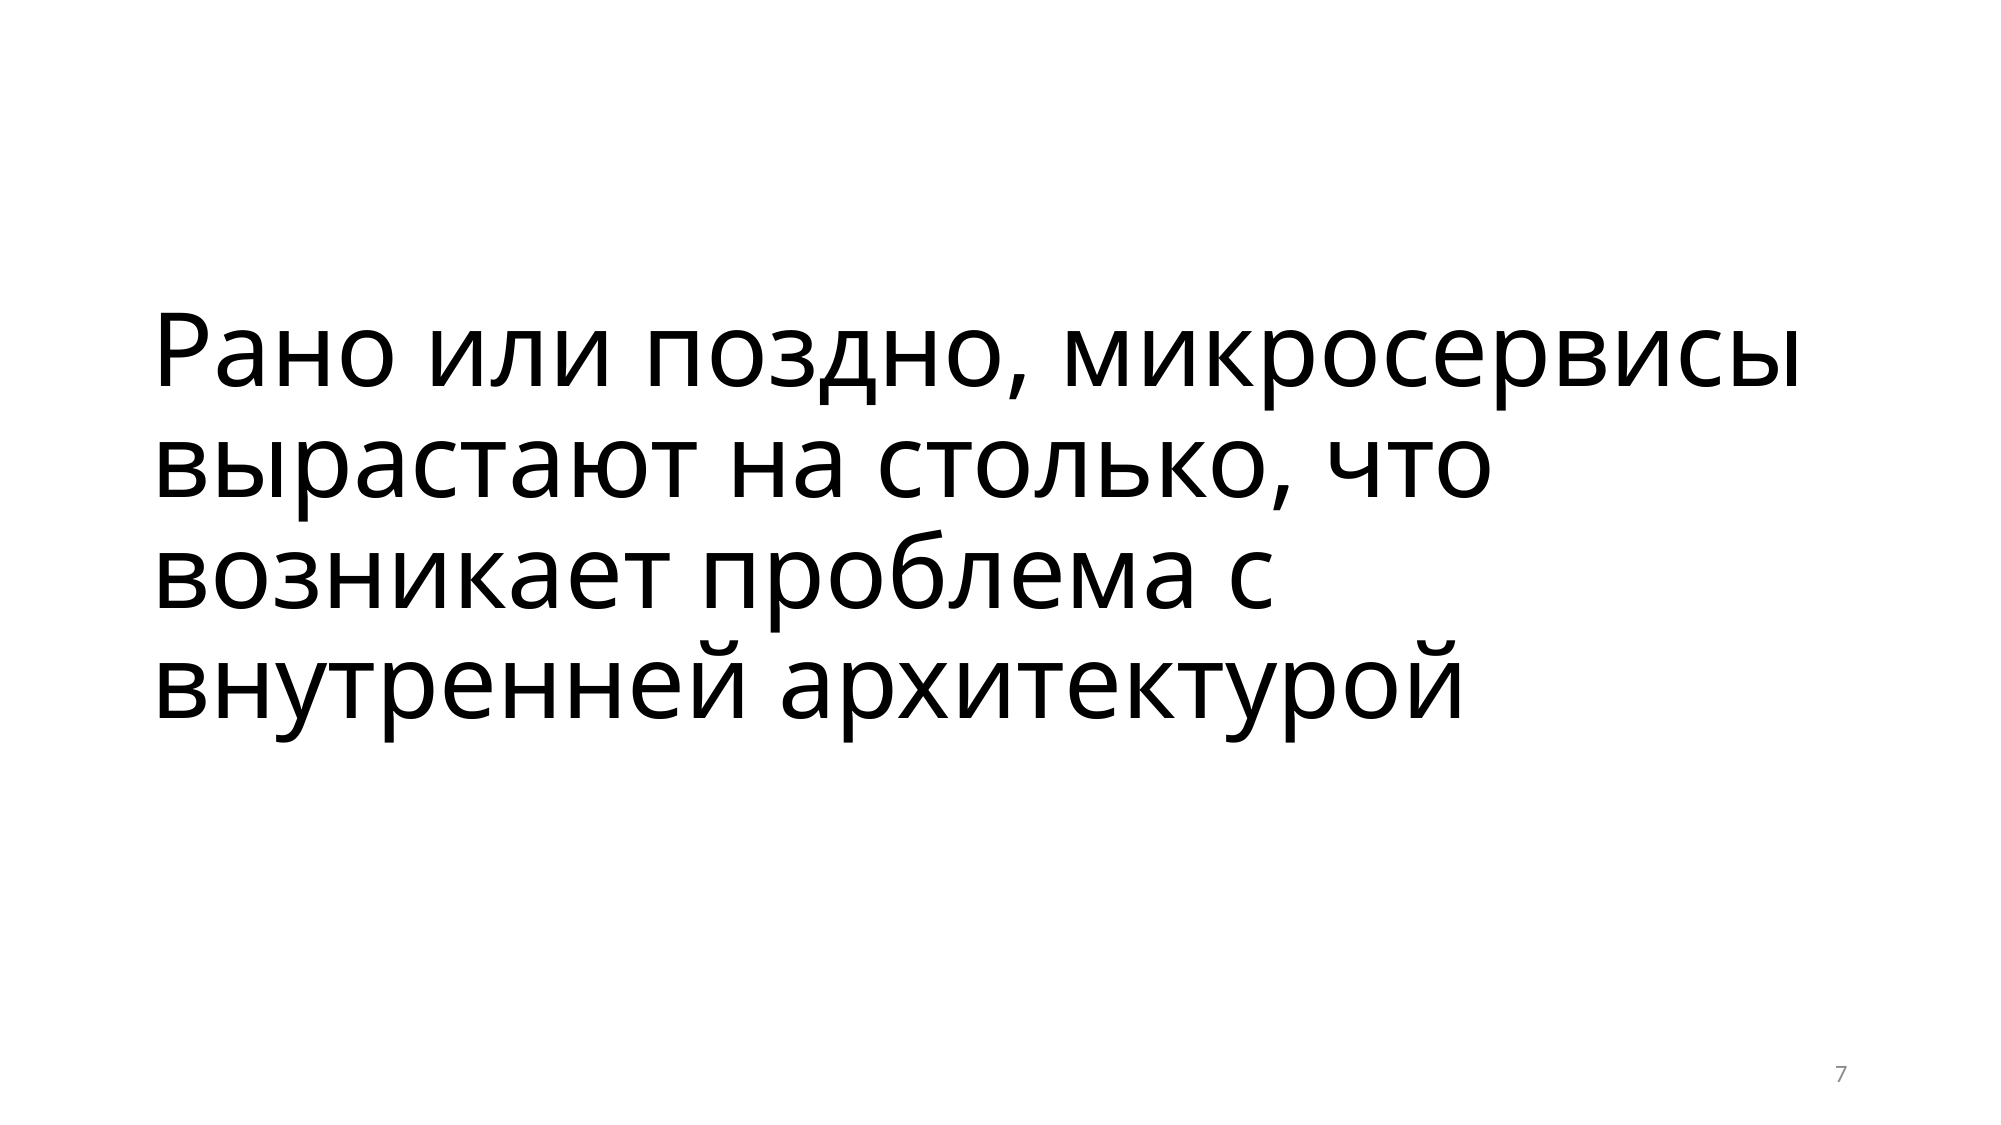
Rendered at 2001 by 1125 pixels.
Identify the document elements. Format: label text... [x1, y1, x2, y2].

title Рано или поздно, микросервисы вырастают на столько, что возникает проблема с внутренней архитектурой [136, 280, 1862, 749]
slide_number 7 [1412, 1042, 1863, 1103]
